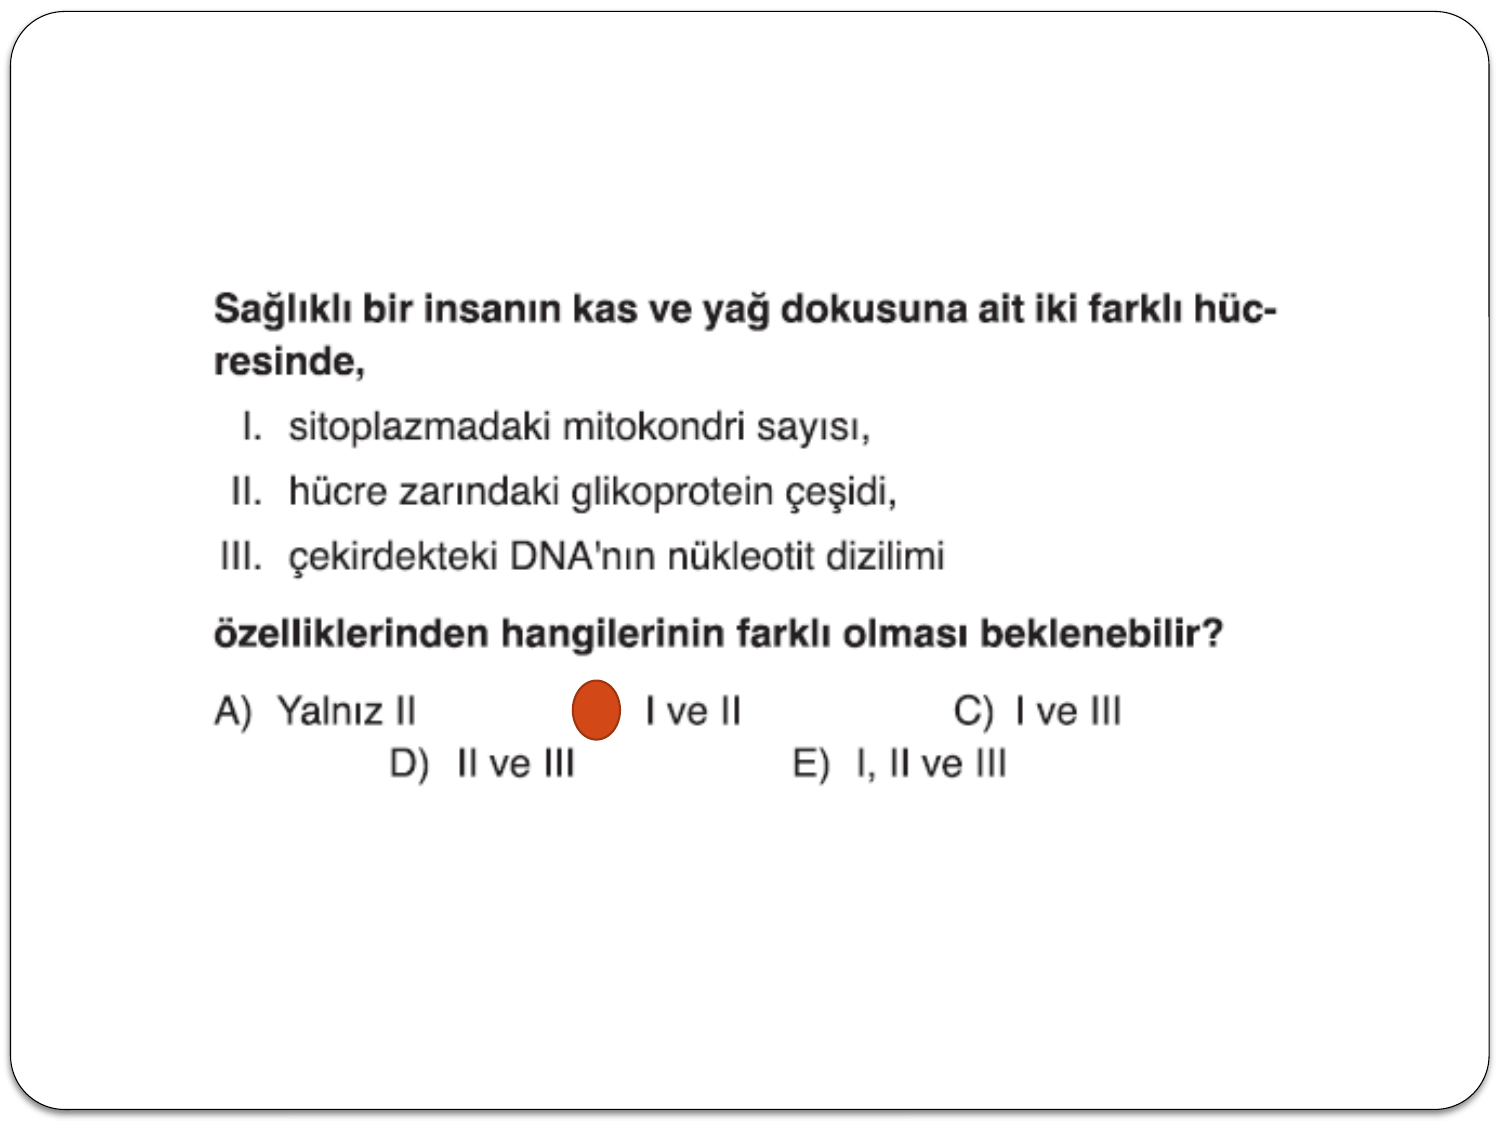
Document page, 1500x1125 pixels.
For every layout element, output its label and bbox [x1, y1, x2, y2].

list [192, 267, 1365, 808]
